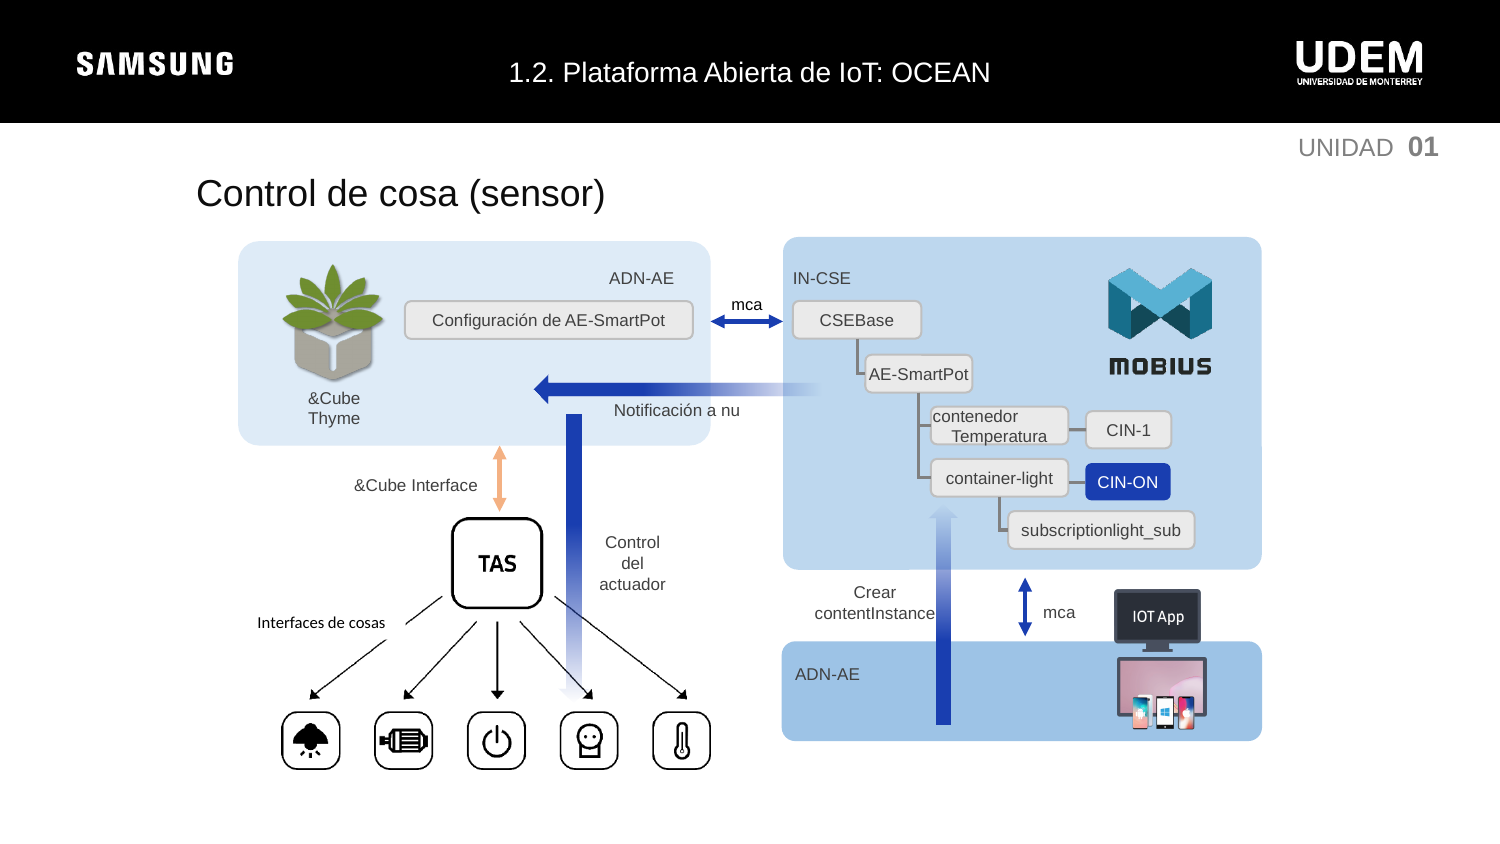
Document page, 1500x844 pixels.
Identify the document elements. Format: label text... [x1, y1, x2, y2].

picture [0, 0, 1500, 844]
text_box Control de cosa (sensor) [195, 168, 1305, 215]
text_box 1.2. Plataforma Abierta de IoT: OCEAN [279, 54, 1221, 88]
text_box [238, 236, 1262, 770]
text_box UNIDAD 01 [1289, 127, 1439, 162]
